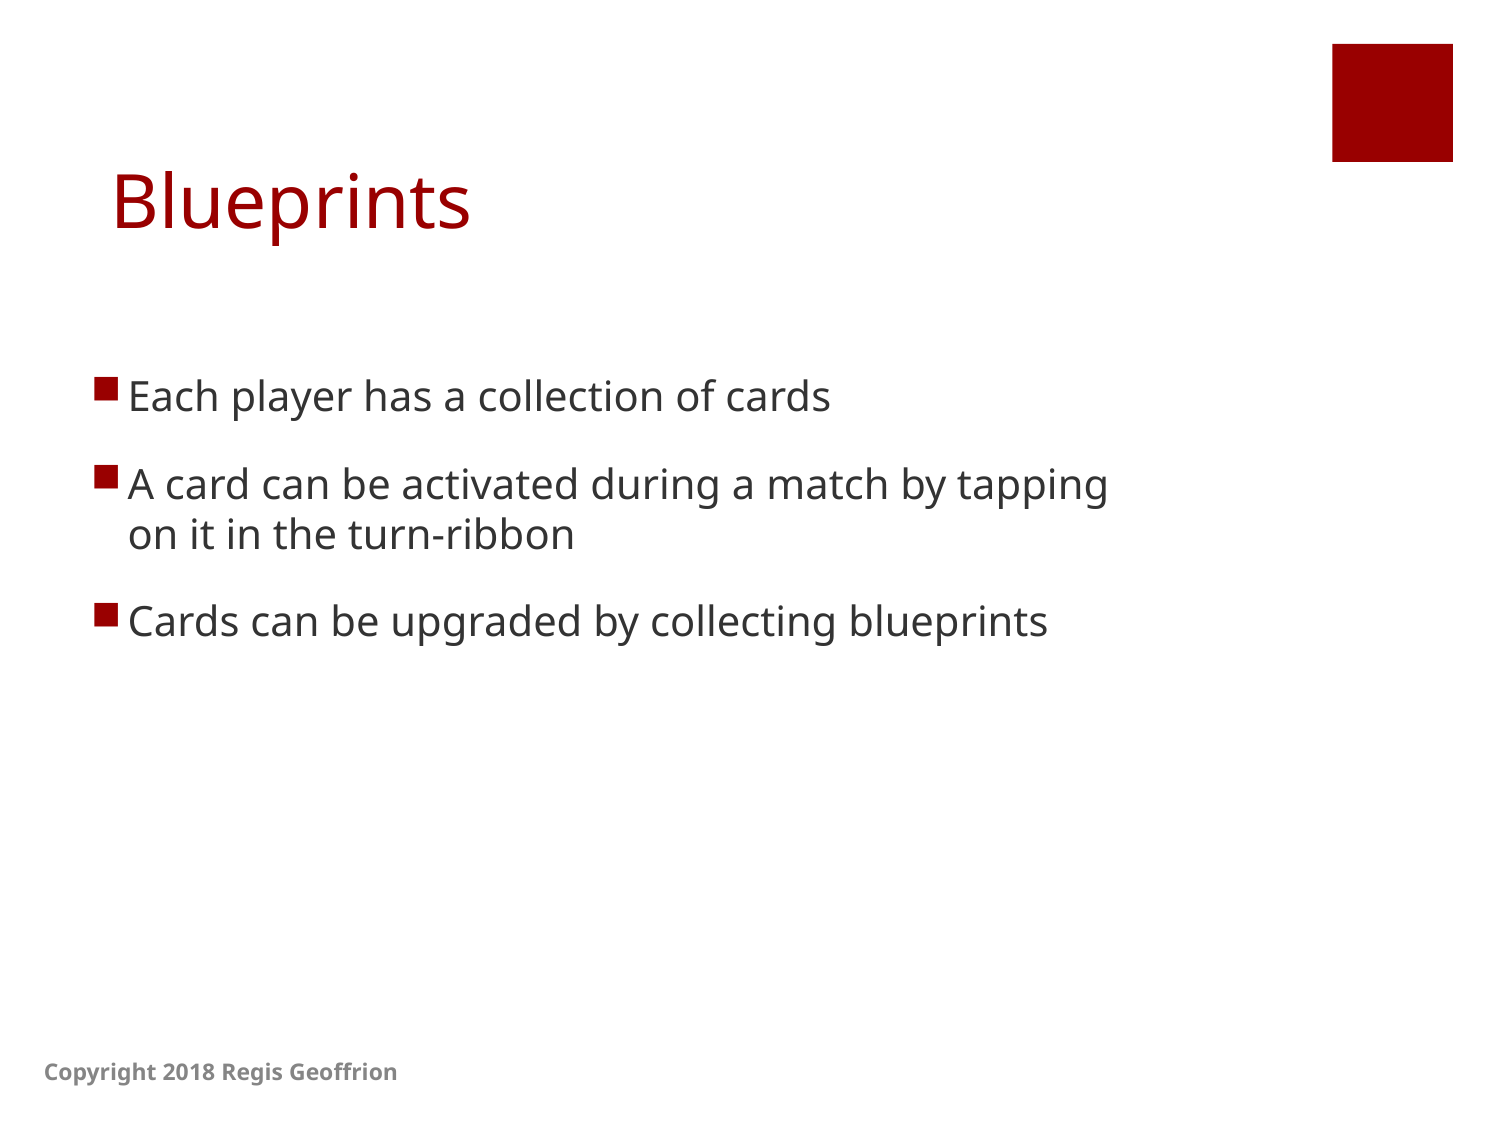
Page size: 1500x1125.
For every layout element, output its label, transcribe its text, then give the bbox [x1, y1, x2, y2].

title Blueprints [95, 63, 1163, 252]
footer Copyright 2018 Regis Geoffrion [28, 1042, 1015, 1103]
list Each player has a collection of cards A card can be activated during a match by tapping on it in the turn-ribbon Cards can be upgraded by collecting blueprints [75, 362, 1143, 1005]
